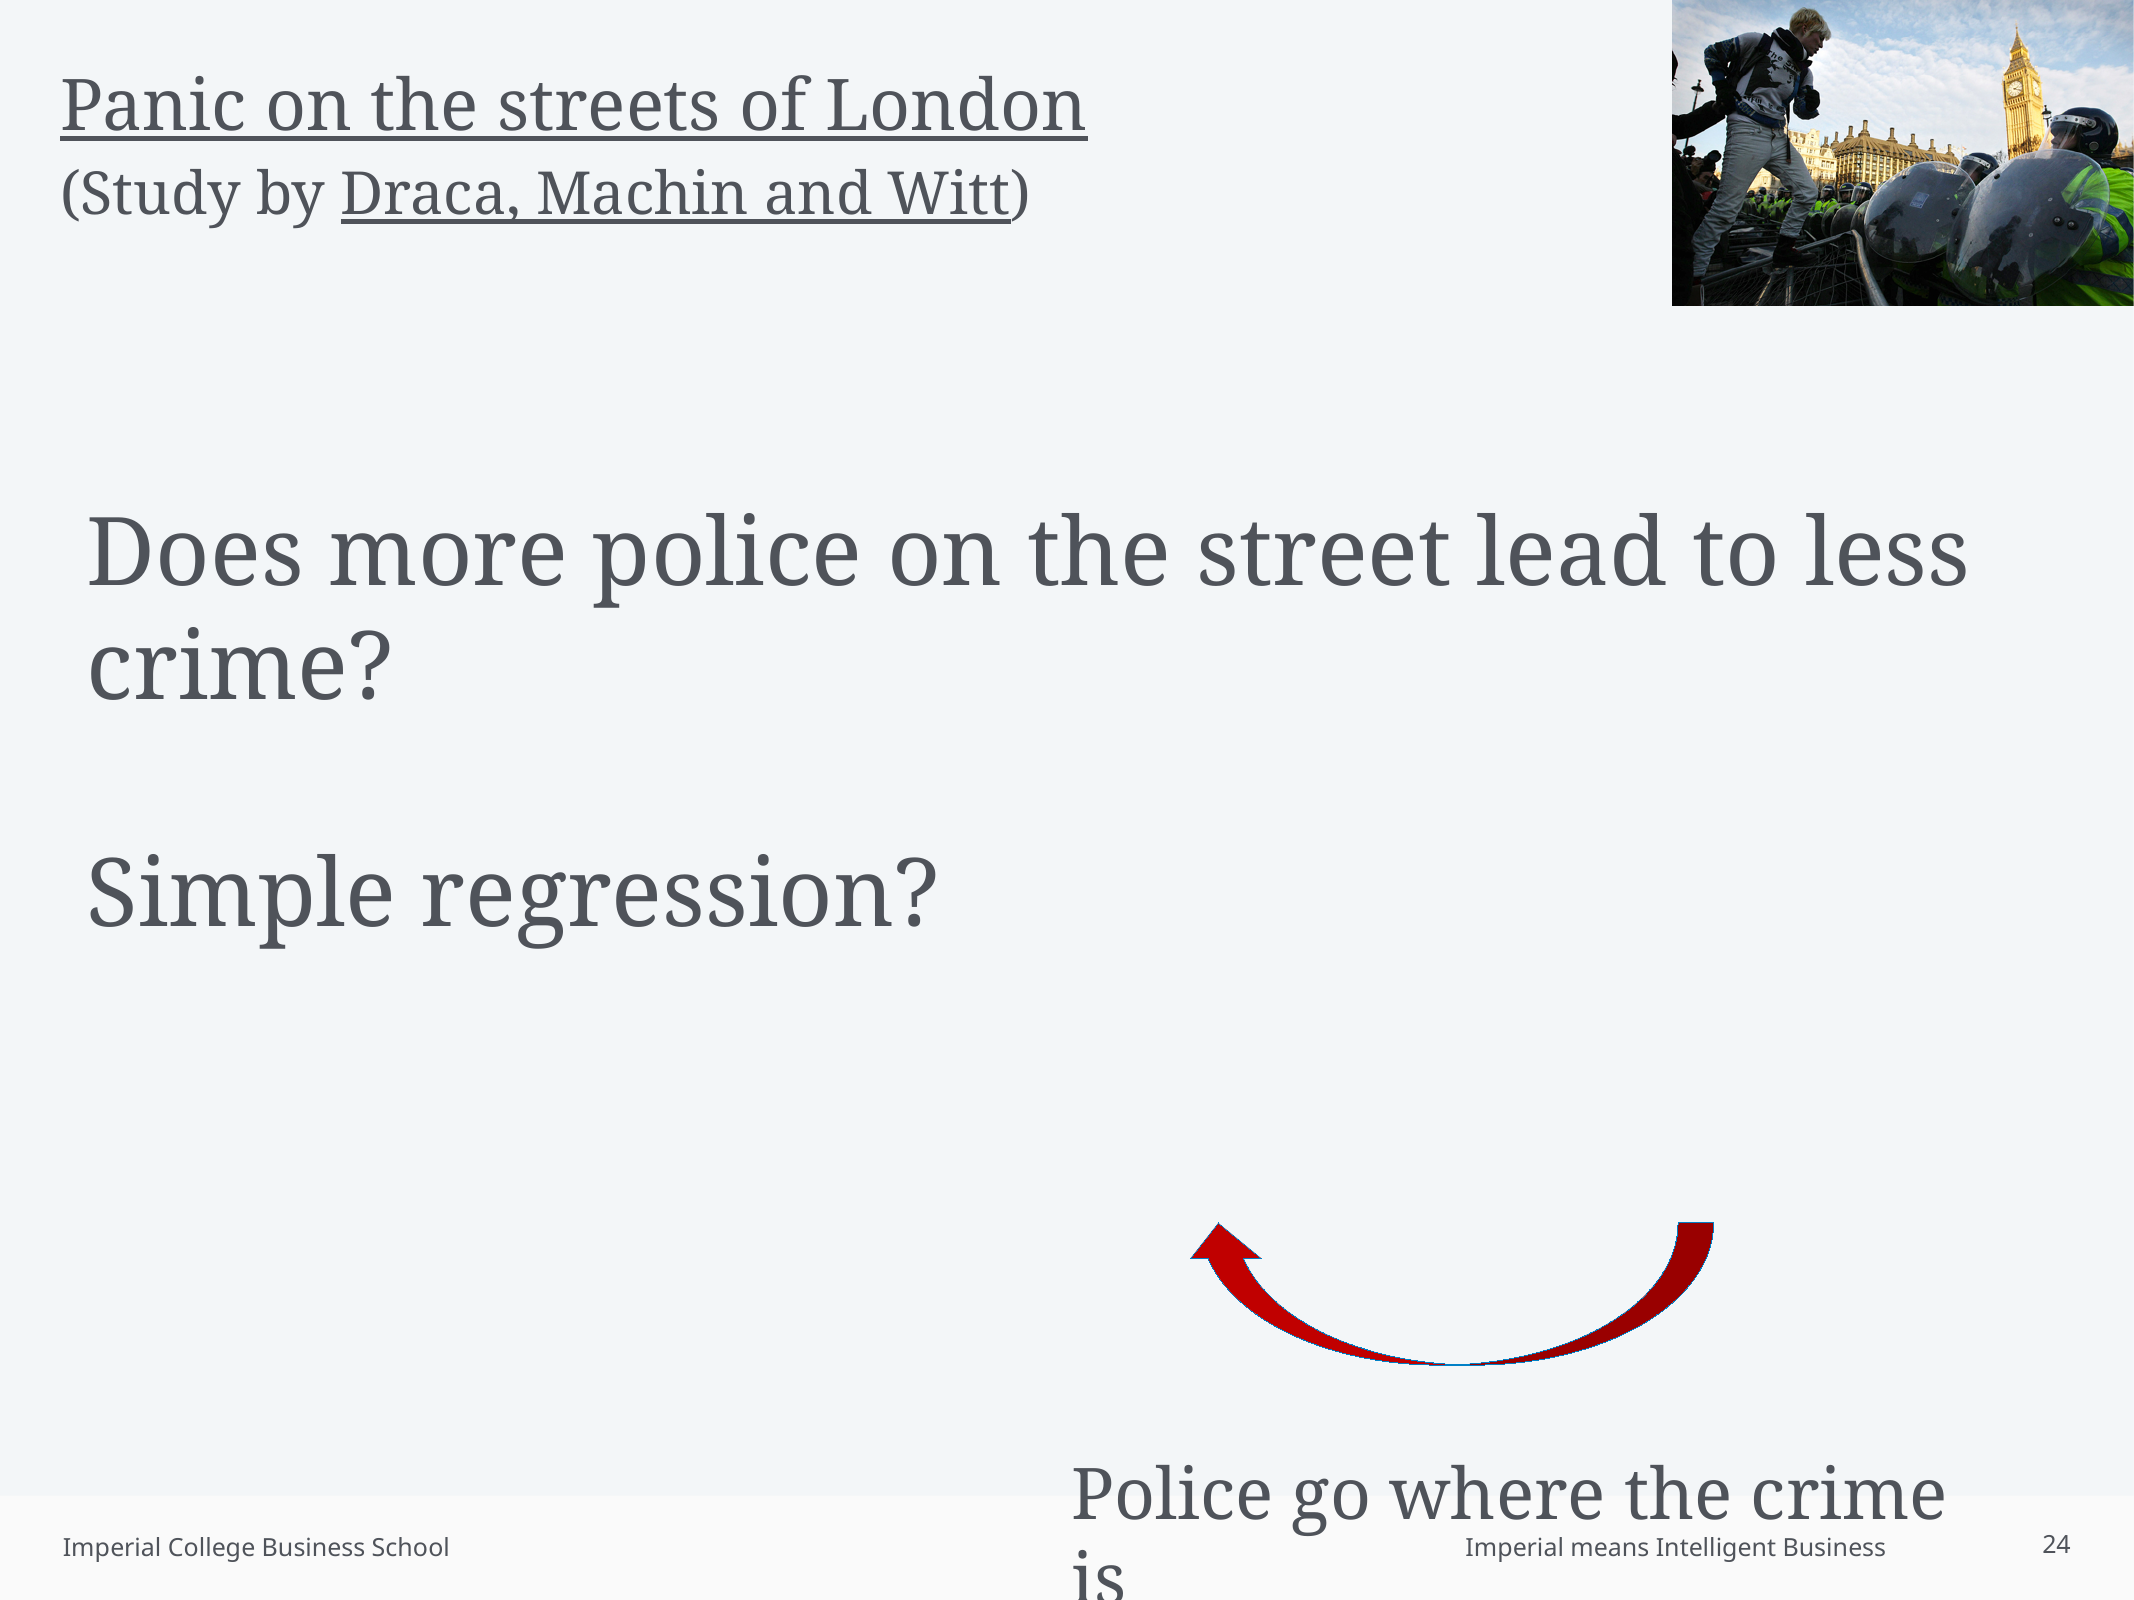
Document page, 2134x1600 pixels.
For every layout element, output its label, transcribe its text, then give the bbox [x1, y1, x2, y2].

text_box Police go where the crime is [1071, 1448, 2009, 1600]
picture [1672, 0, 2134, 306]
title Panic on the streets of London (Study by Draca, Machin and Witt) [60, 77, 1672, 296]
text_box [1190, 1222, 1714, 1366]
